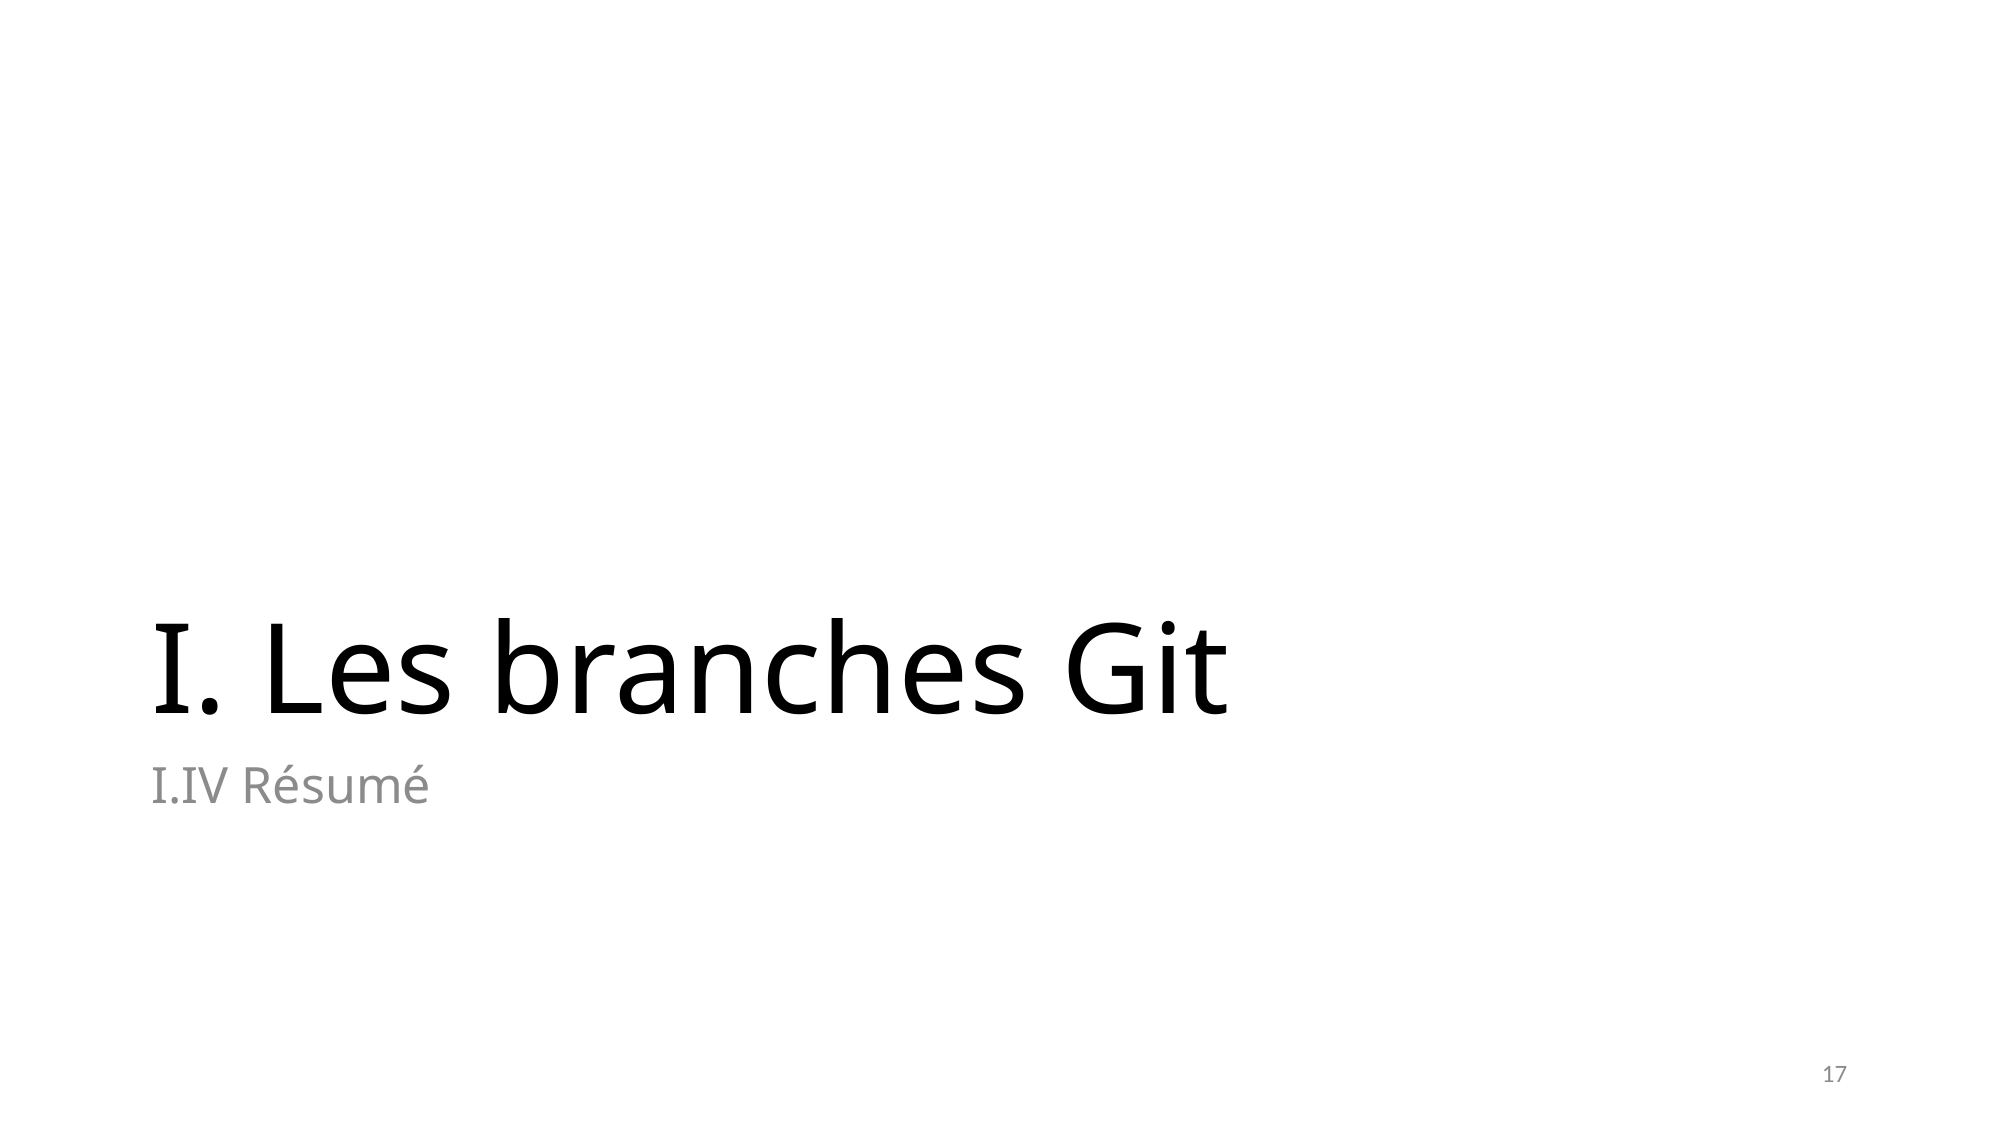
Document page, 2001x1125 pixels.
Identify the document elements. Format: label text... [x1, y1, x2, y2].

title I. Les branches Git [136, 280, 1862, 749]
list I.IV Résumé [136, 752, 1862, 999]
slide_number 17 [1412, 1042, 1863, 1103]
